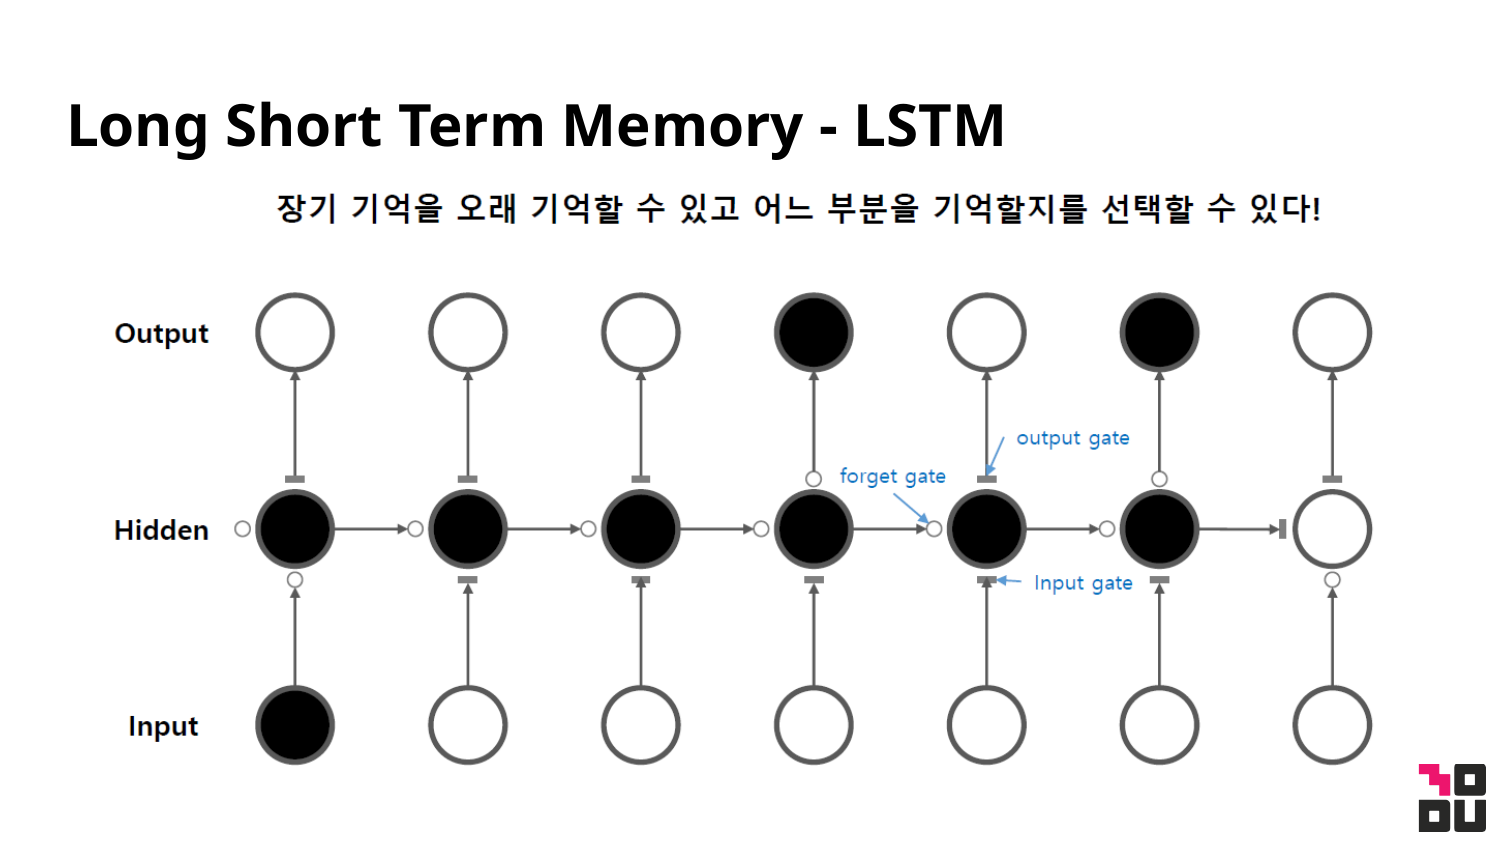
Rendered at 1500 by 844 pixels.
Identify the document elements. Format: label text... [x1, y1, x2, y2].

picture [102, 174, 1398, 802]
picture [1418, 763, 1488, 832]
title Long Short Term Memory - LSTM [51, 72, 1449, 167]
